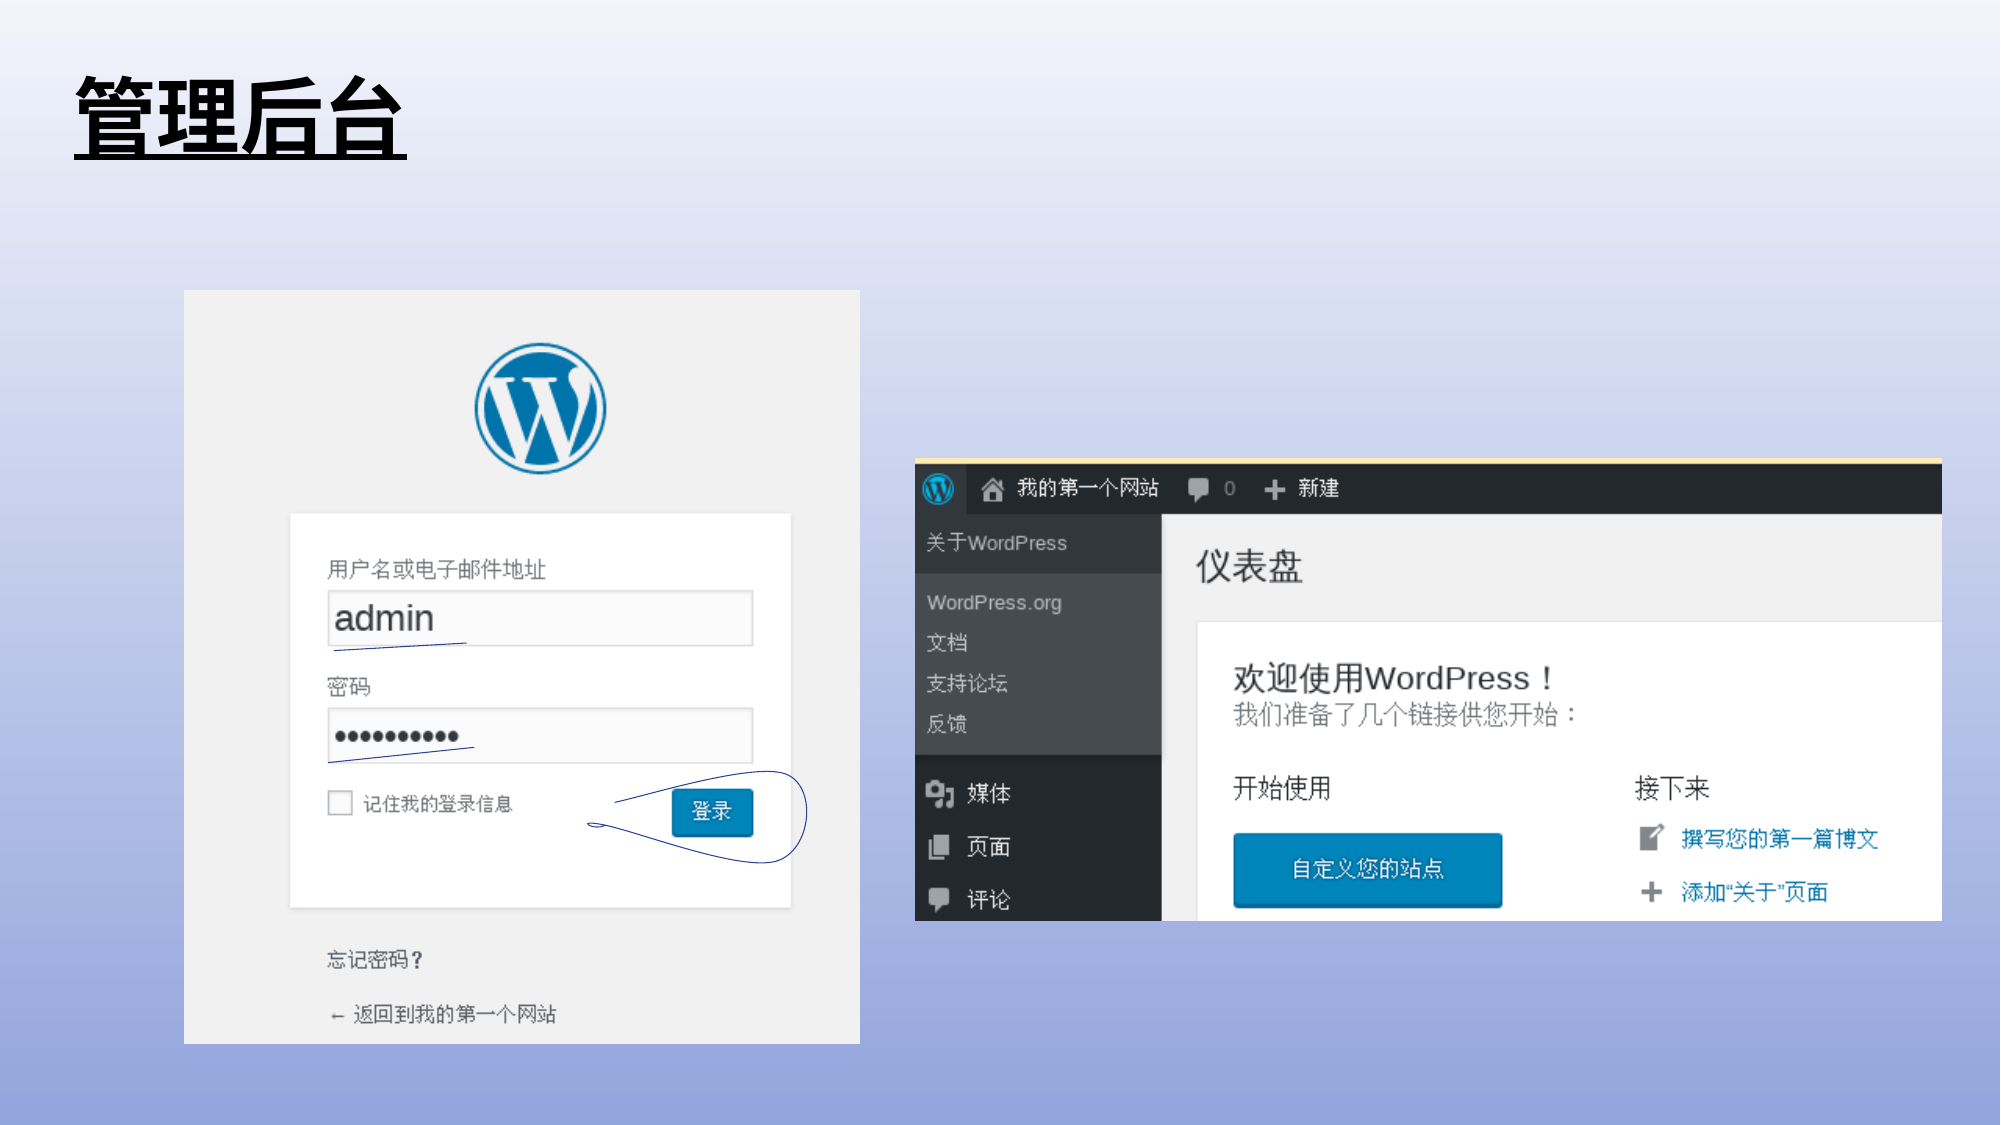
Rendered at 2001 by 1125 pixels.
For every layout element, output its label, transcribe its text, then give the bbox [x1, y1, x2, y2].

picture [184, 290, 860, 1044]
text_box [328, 747, 475, 763]
text_box 管理后台 [58, 56, 422, 172]
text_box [333, 642, 467, 651]
picture [915, 458, 1942, 921]
